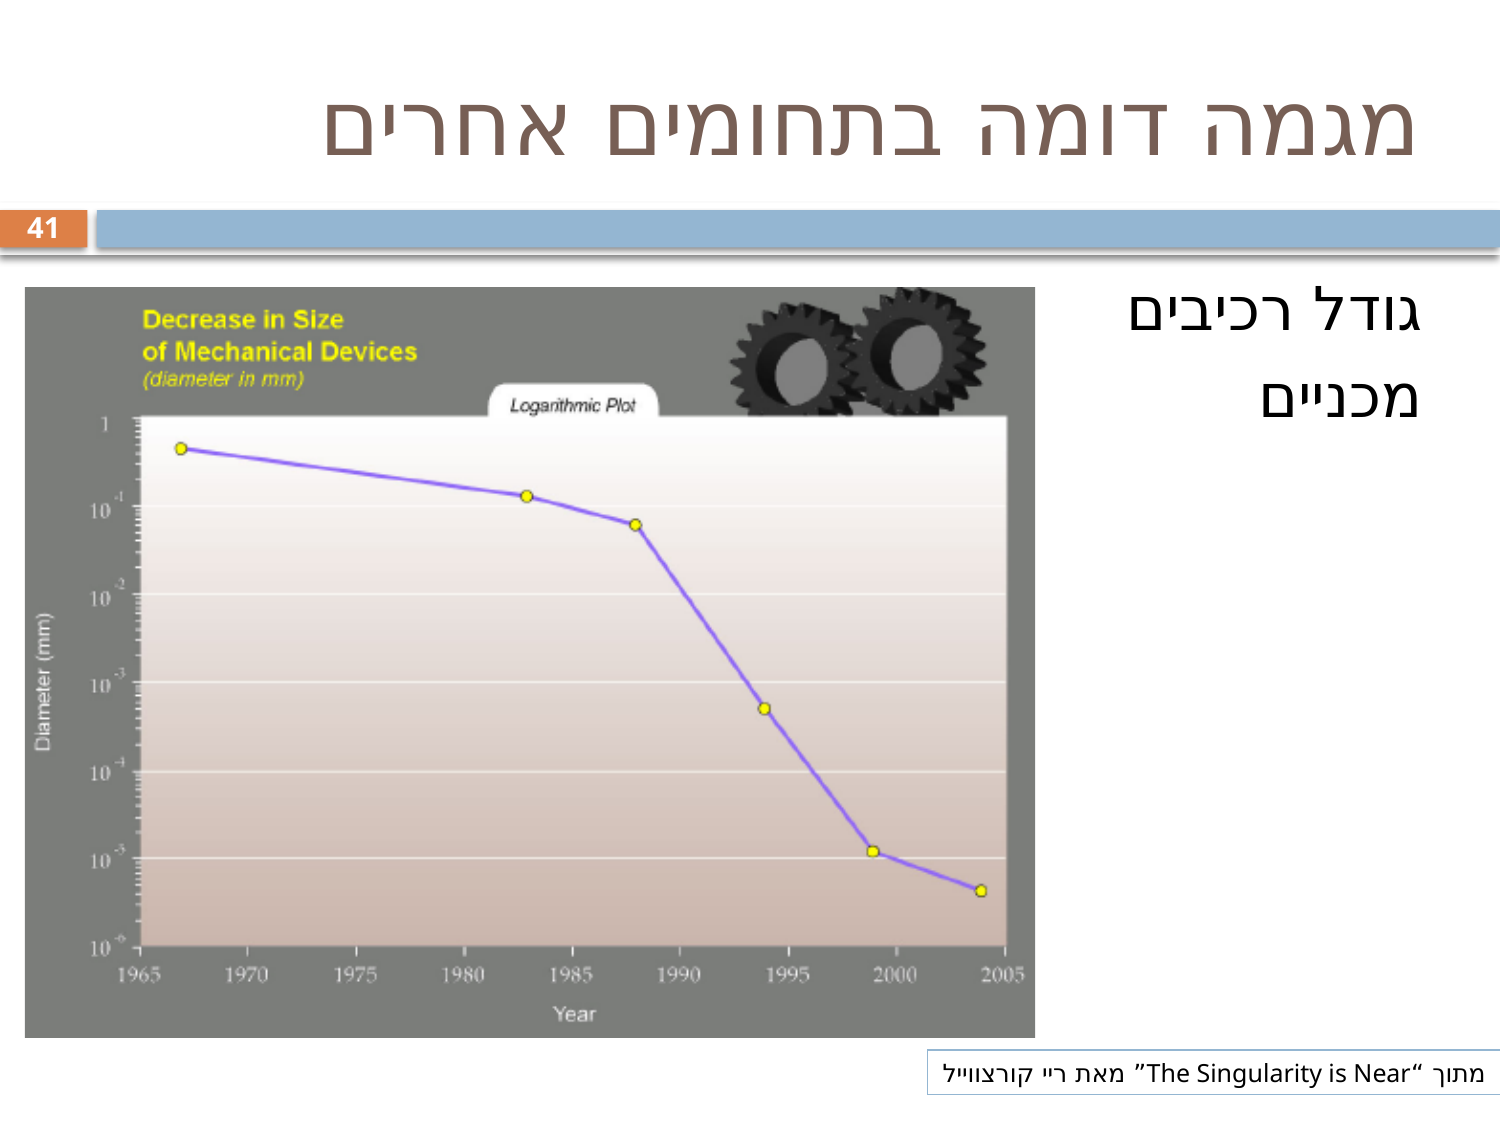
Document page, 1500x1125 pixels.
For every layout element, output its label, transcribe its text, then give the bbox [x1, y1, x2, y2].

text_box מתוך “The Singularity is Near” מאת ריי קורצווייל [927, 1050, 1500, 1095]
slide_number 41 [0, 208, 88, 249]
title מגמה דומה בתחומים אחרים [99, 37, 1438, 200]
picture [24, 287, 1036, 1038]
text_box גודל רכיבים מכניים [100, 262, 1438, 1000]
